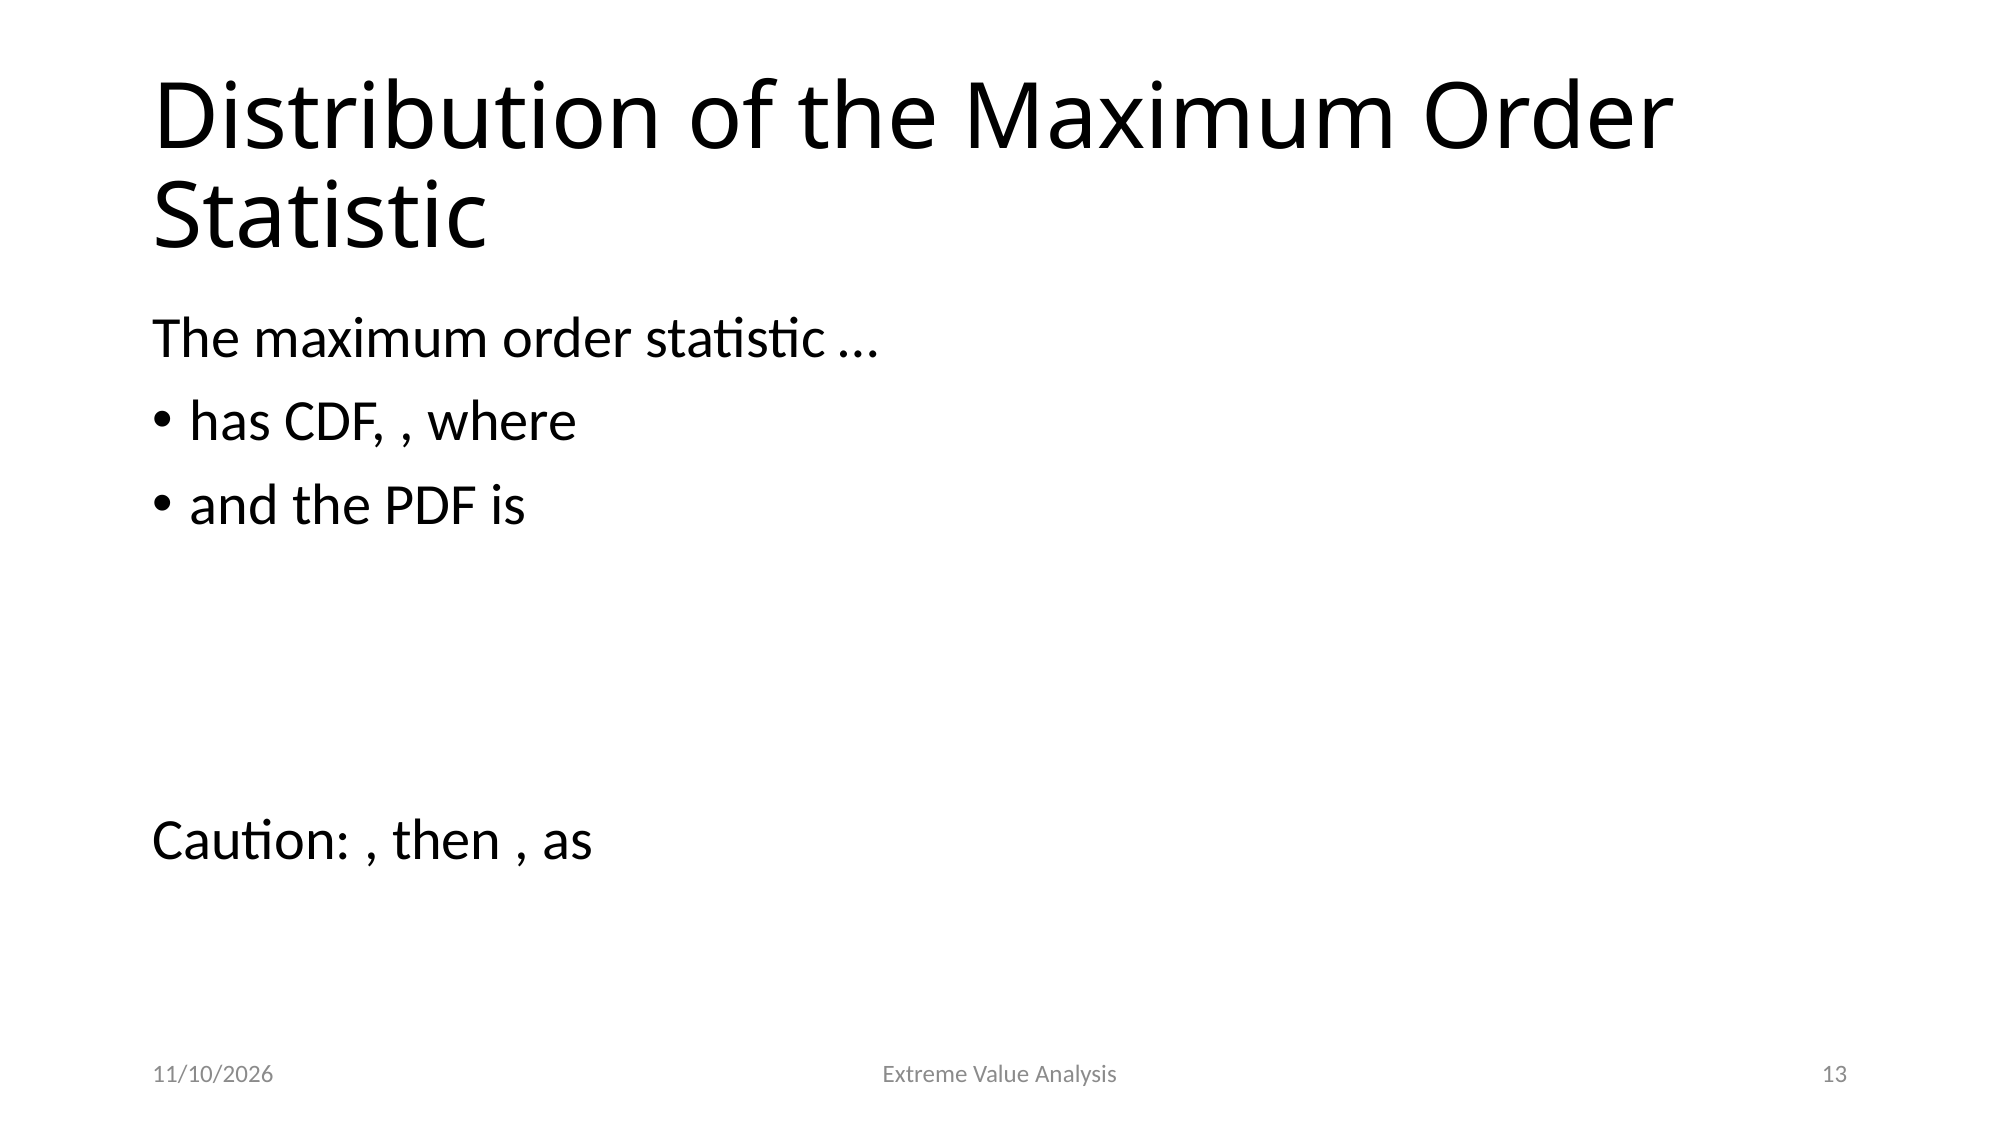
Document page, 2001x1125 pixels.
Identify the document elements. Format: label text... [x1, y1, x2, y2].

footer Extreme Value Analysis [662, 1042, 1338, 1103]
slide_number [137, 1042, 588, 1103]
title Distribution of the Maximum Order Statistic [137, 59, 1863, 278]
slide_number 13 [1412, 1042, 1863, 1103]
